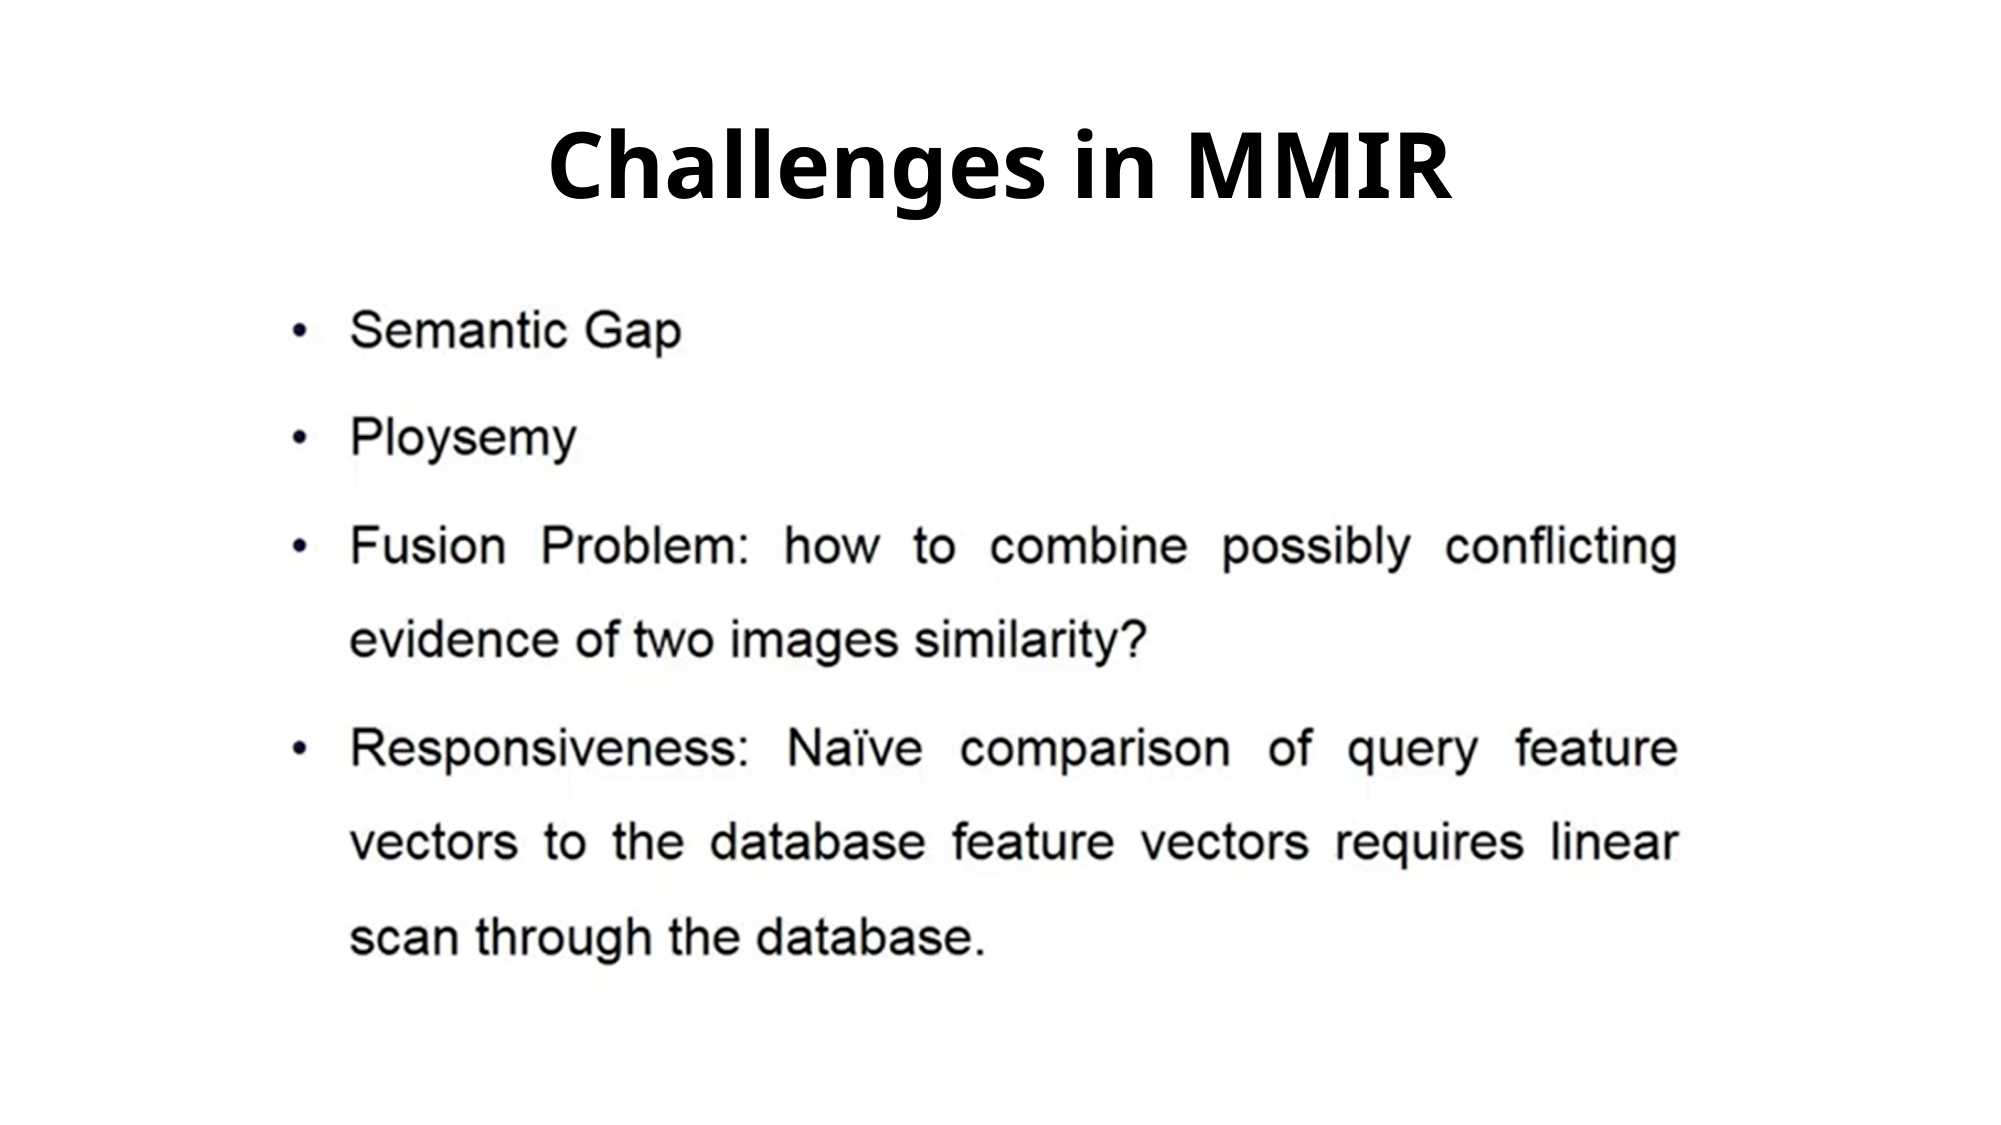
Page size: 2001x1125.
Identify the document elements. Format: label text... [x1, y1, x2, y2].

title Challenges in MMIR [137, 59, 1863, 278]
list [271, 299, 1729, 1014]
